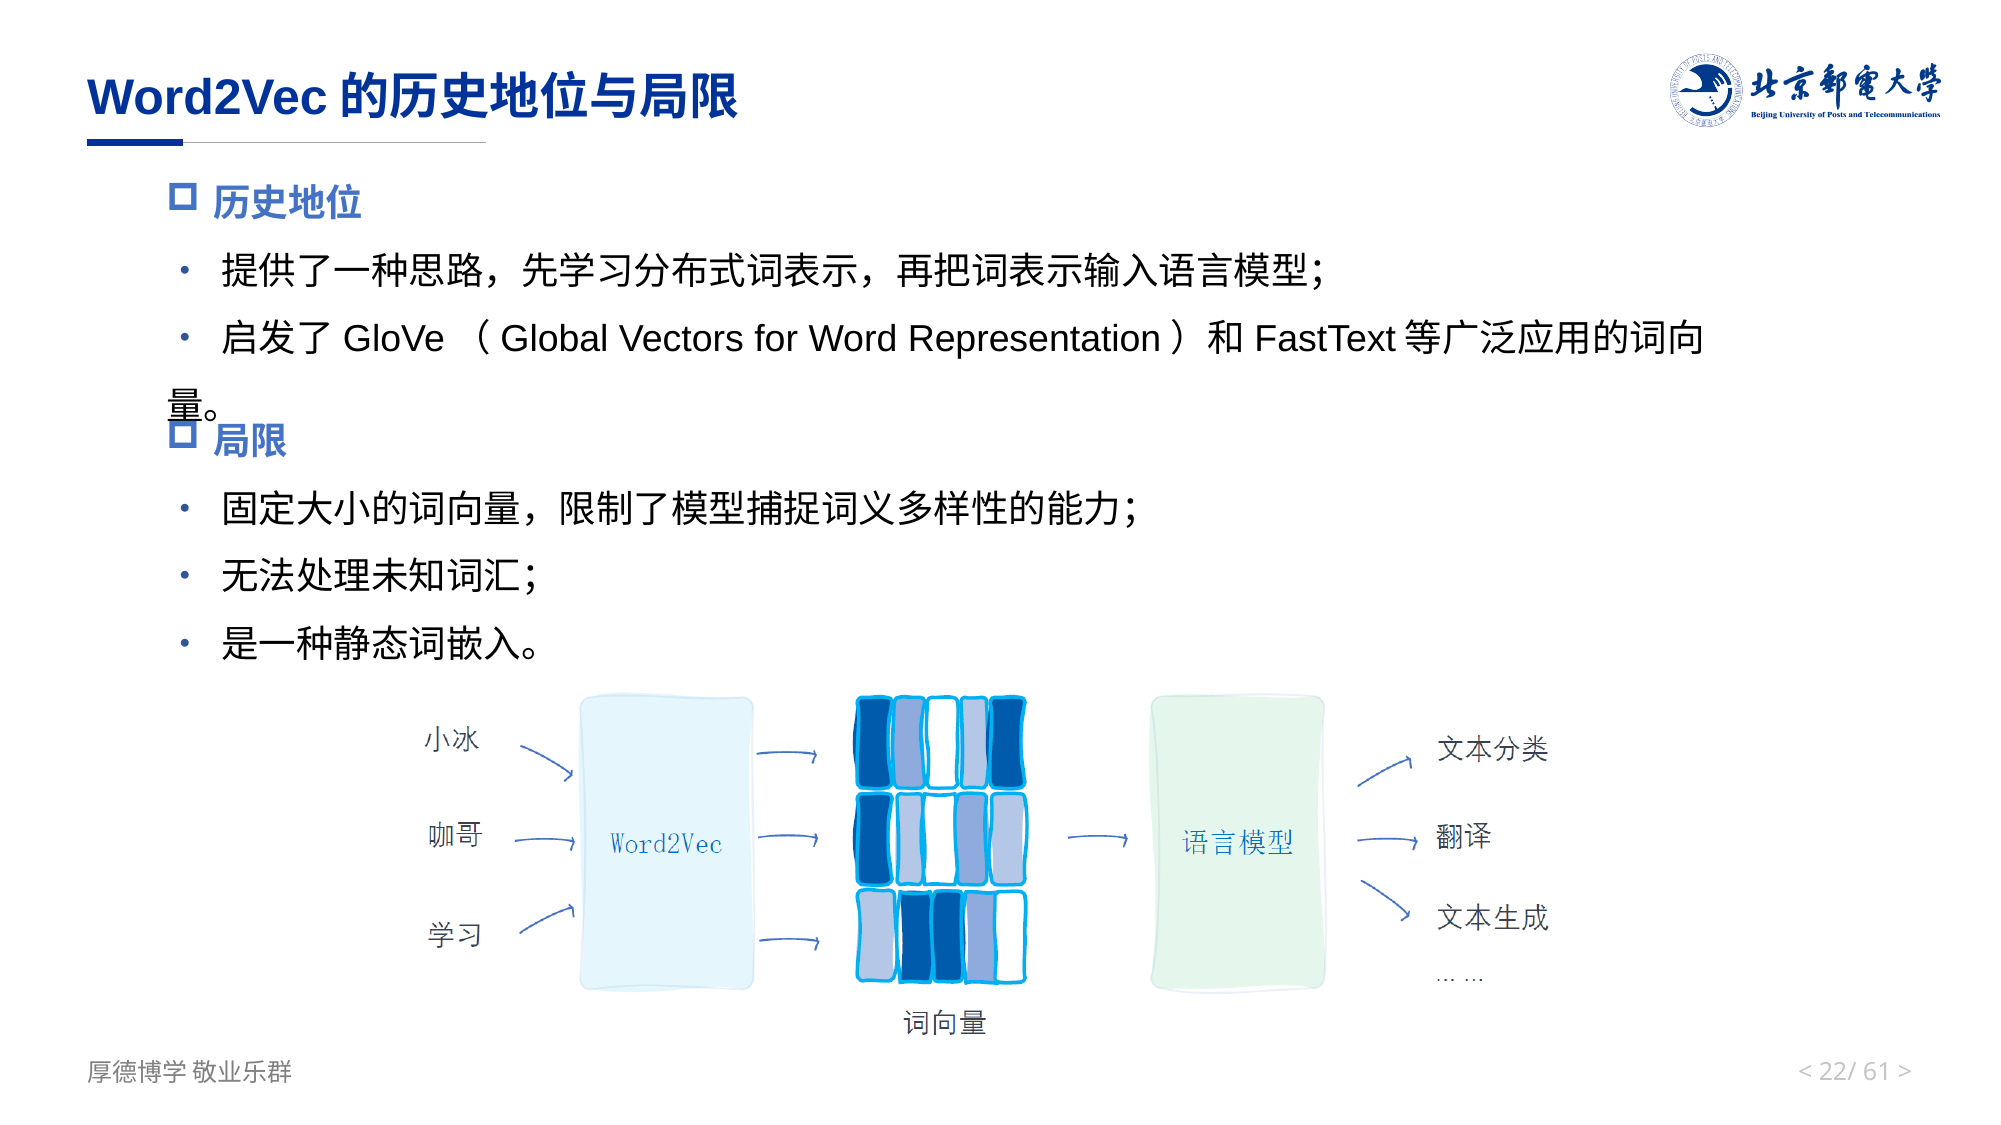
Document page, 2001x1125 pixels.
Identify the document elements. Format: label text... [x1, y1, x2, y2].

picture [1662, 47, 1949, 134]
title Word2Vec的历史地位与局限 [71, 48, 1558, 150]
picture [390, 667, 1589, 1053]
text_box 历史地位 • 提供了一种思路，先学习分布式词表示，再把词表示输入语言模型； • 启发了GloVe（Global Vectors for Word Representation）和FastText等广泛应用的词向量。 [151, 149, 1749, 387]
text_box 局限 • 固定大小的词向量，限制了模型捕捉词义多样性的能力； • 无法处理未知词汇； • 是一种静态词嵌入。 [151, 387, 1749, 672]
slide_number < 21/ 61 > [1477, 1048, 1928, 1097]
